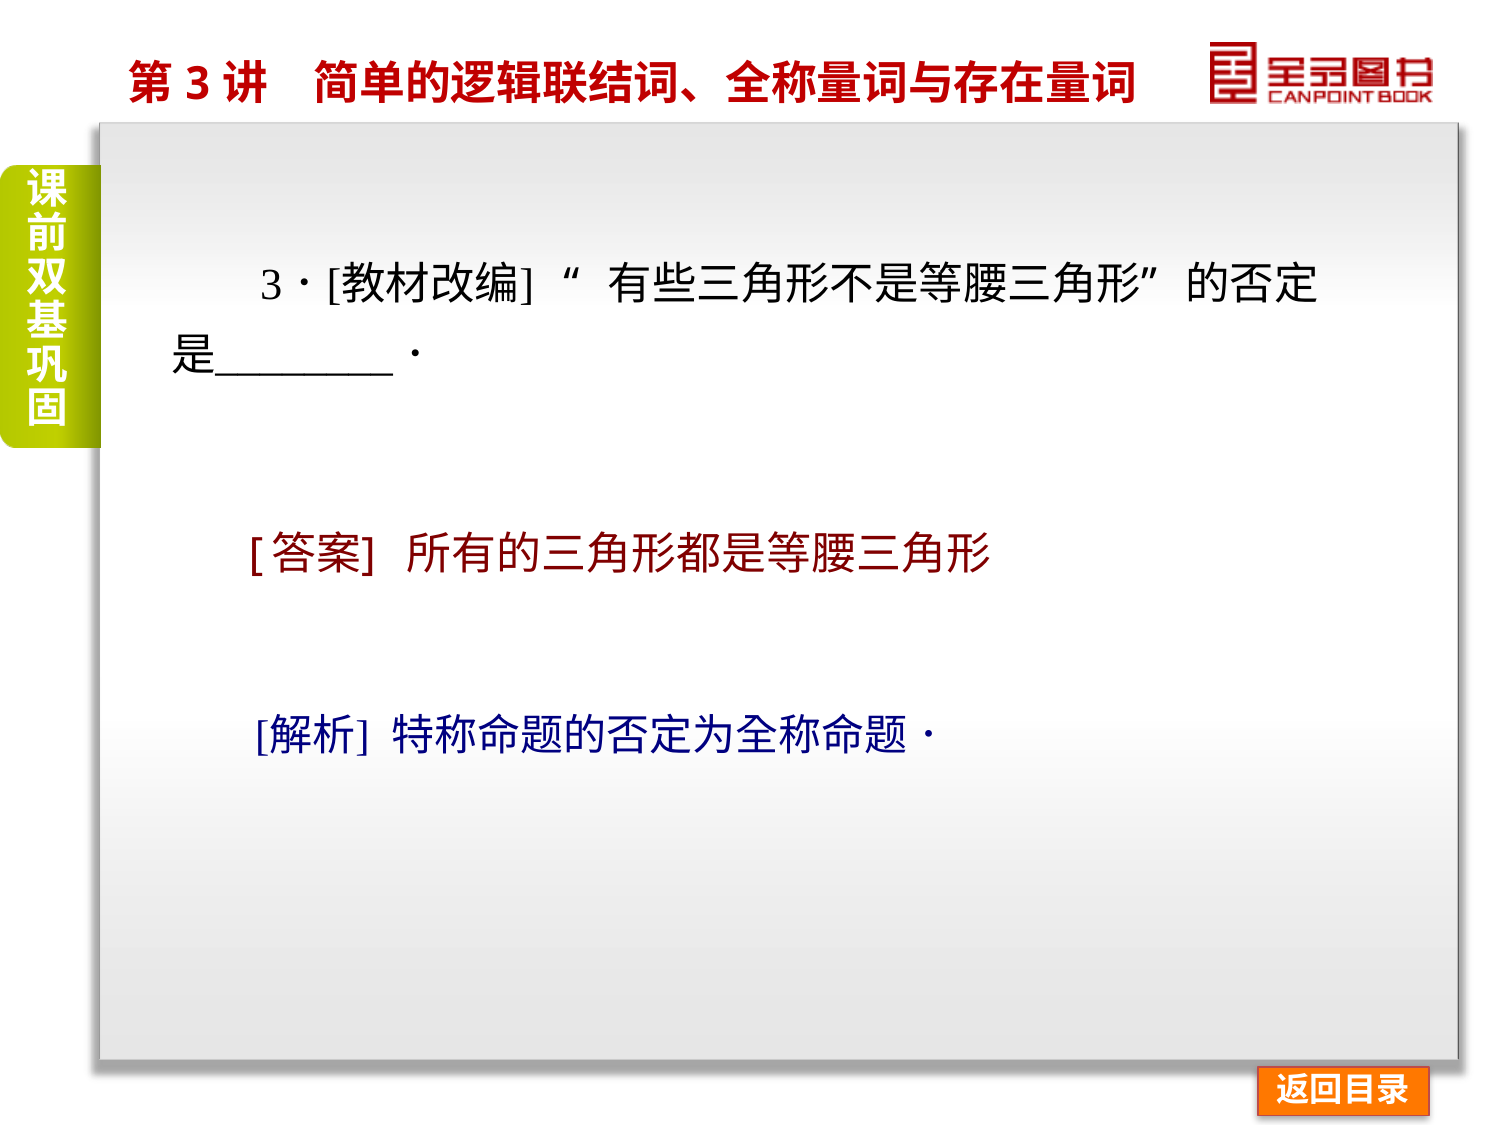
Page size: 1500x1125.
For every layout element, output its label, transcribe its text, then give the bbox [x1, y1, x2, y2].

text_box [170, 255, 1323, 496]
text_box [158, 524, 1267, 672]
text_box 返回目录 [1257, 1066, 1430, 1116]
picture [1211, 42, 1433, 104]
picture [79, 115, 1477, 1087]
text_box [168, 706, 1244, 1125]
text_box 第3讲 简单的逻辑联结词、全称量词与存在量词 [112, 42, 1211, 121]
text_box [0, 160, 101, 450]
